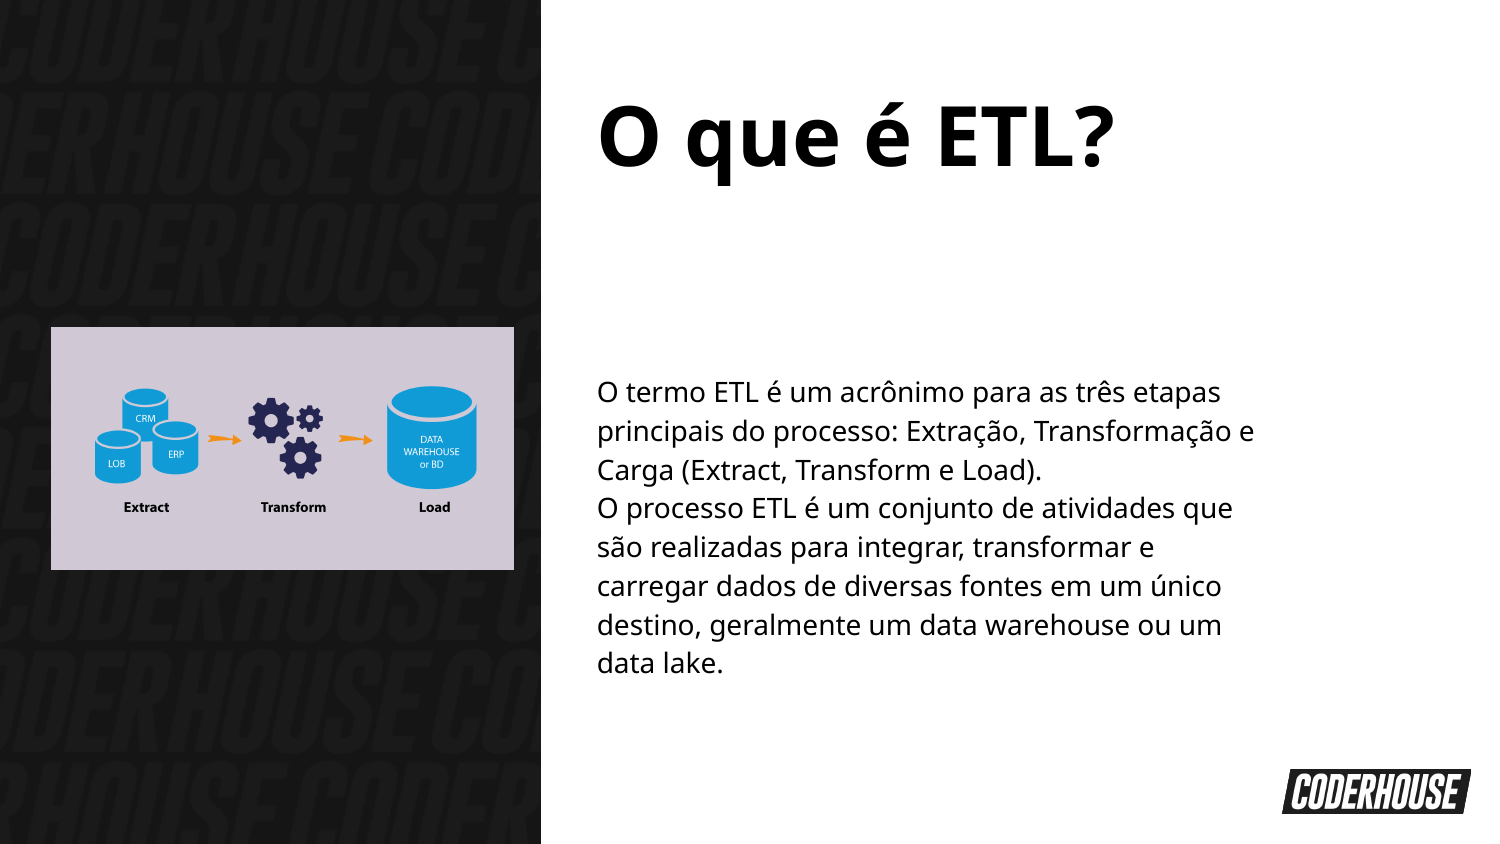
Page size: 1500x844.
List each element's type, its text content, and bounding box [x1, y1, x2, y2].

text_box O que é ETL? [581, 79, 1431, 200]
picture [1281, 769, 1471, 814]
text_box O termo ETL é um acrônimo para as três etapas principais do processo: Extração, Transformação e Carga (Extract, Transform e Load). O processo ETL é um conjunto de atividades que são realizadas para integrar, transformar e carregar dados de diversas fontes em um único destino, geralmente um data warehouse ou um data lake. [581, 354, 1274, 772]
picture [0, 0, 542, 844]
